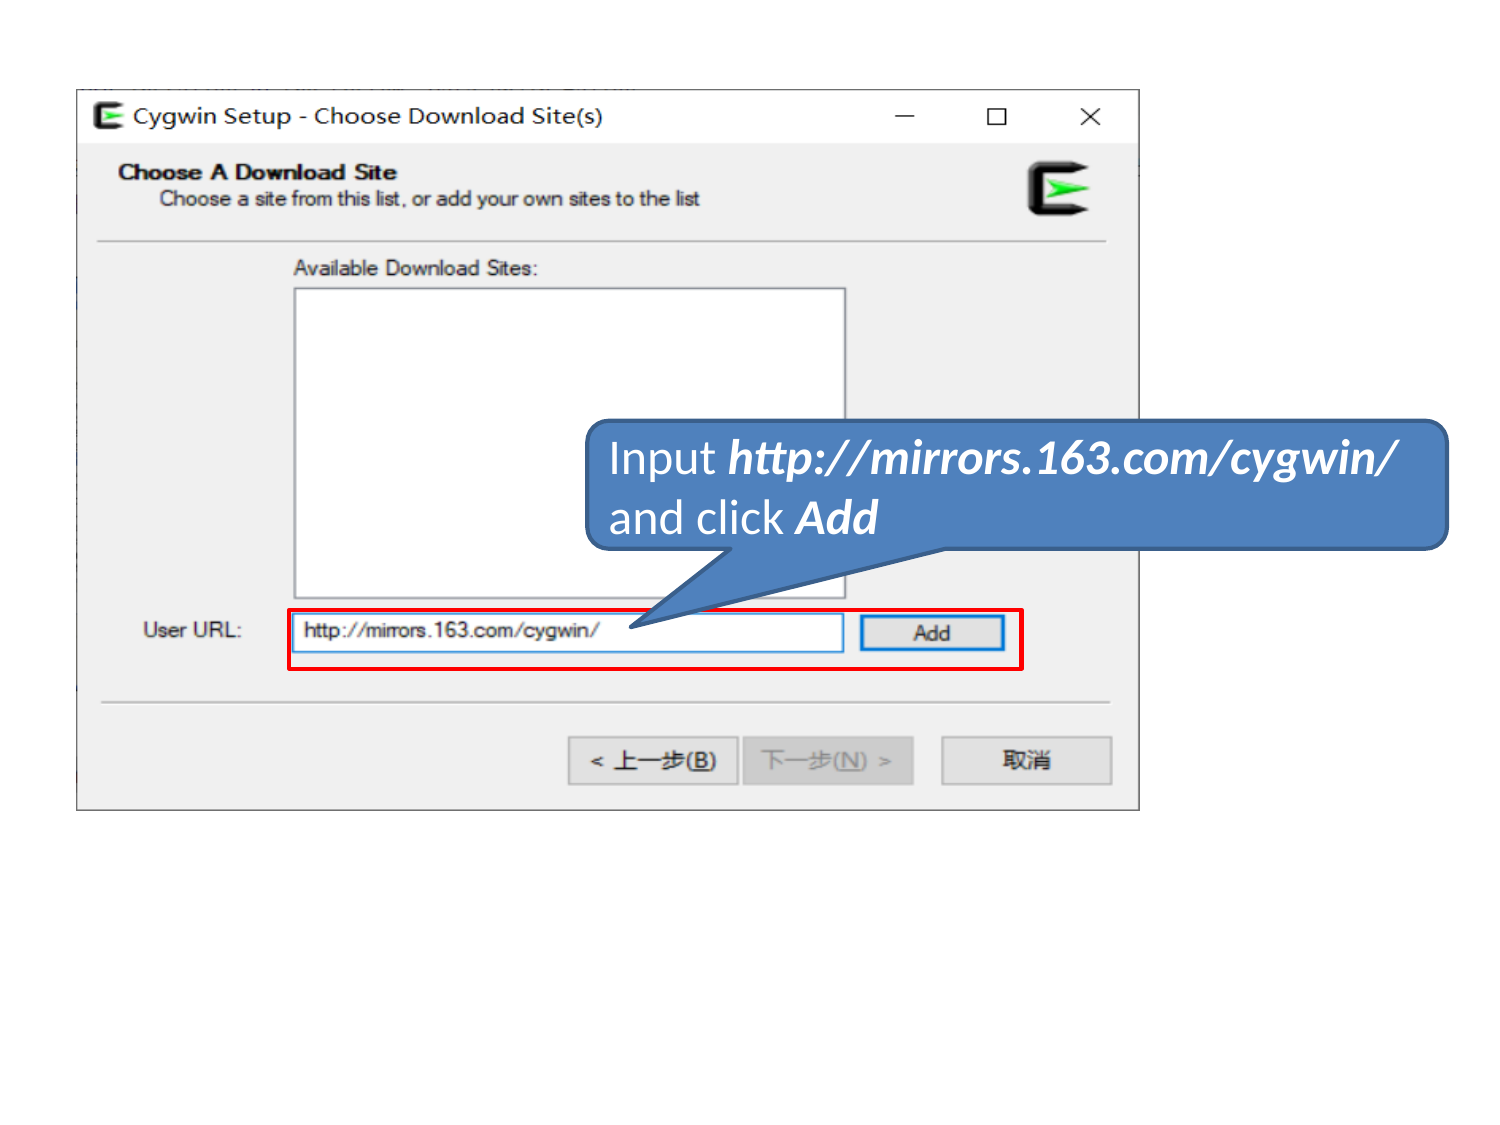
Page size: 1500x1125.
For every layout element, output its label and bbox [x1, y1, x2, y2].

text_box [288, 420, 1448, 669]
picture [76, 89, 1140, 811]
